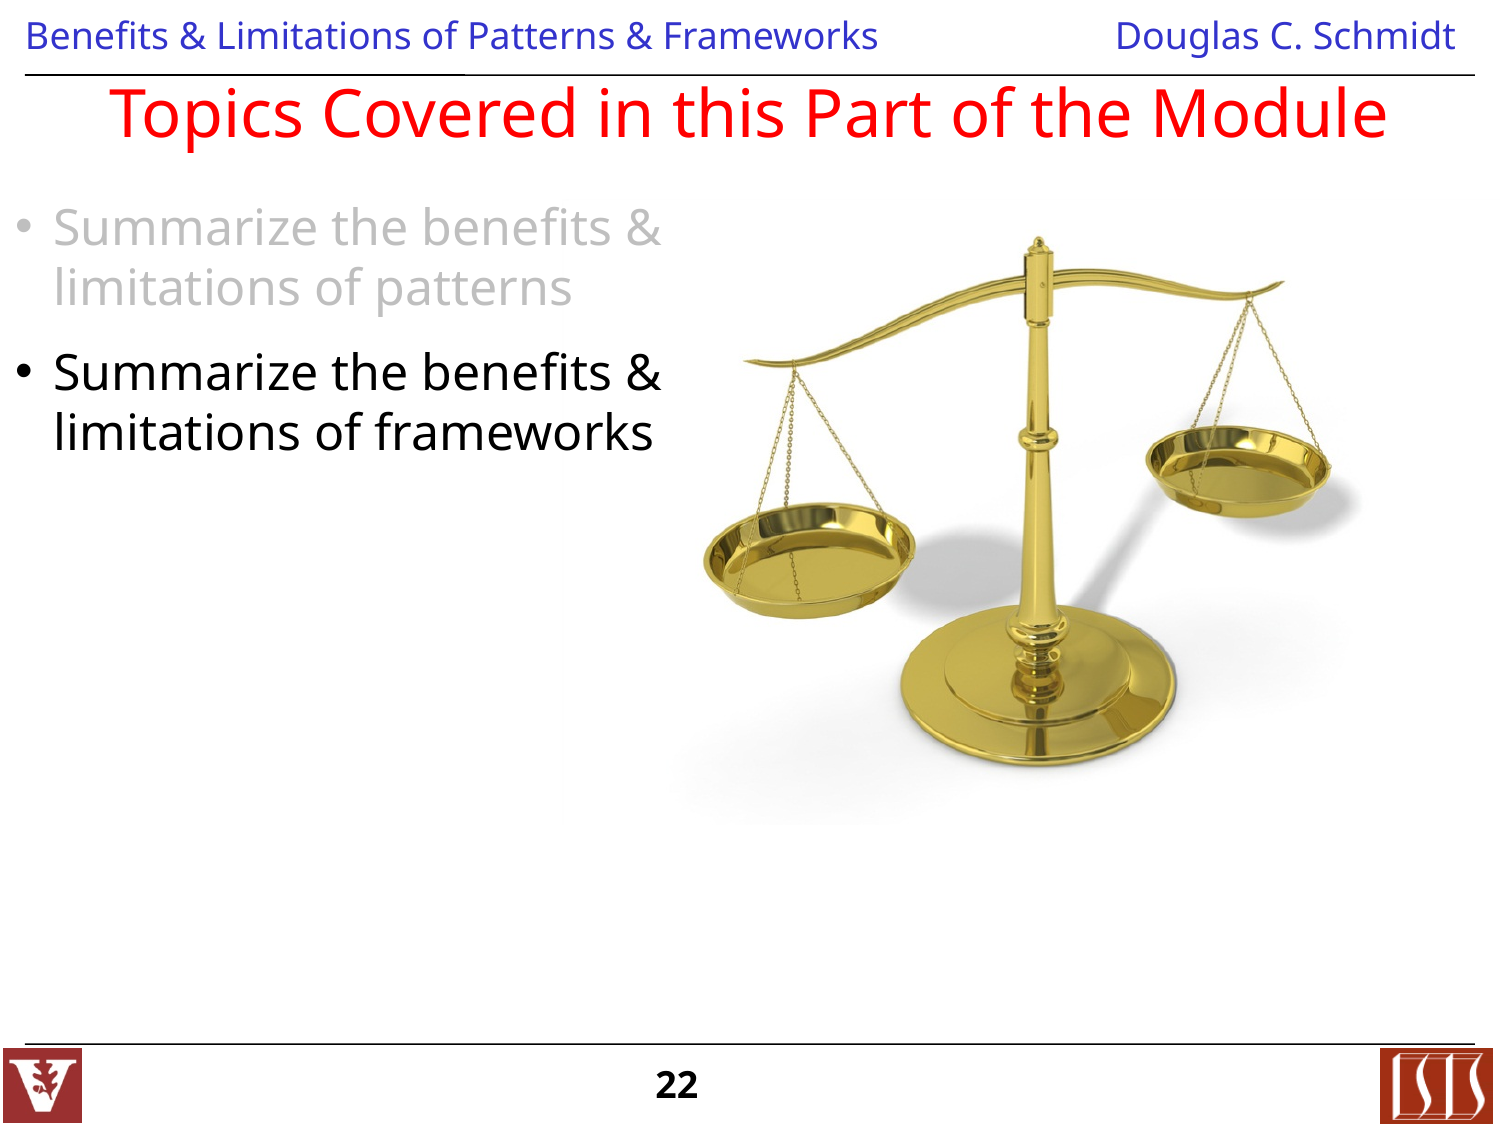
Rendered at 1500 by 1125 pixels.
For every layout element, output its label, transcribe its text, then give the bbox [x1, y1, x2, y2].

list Summarize the benefits & limitations of patterns Summarize the benefits & limitations of frameworks [0, 187, 767, 1080]
picture [3, 1080, 82, 1123]
picture [1380, 1048, 1493, 1124]
title Topics Covered in this Part of the Module [24, 79, 1476, 143]
picture [562, 199, 1500, 826]
